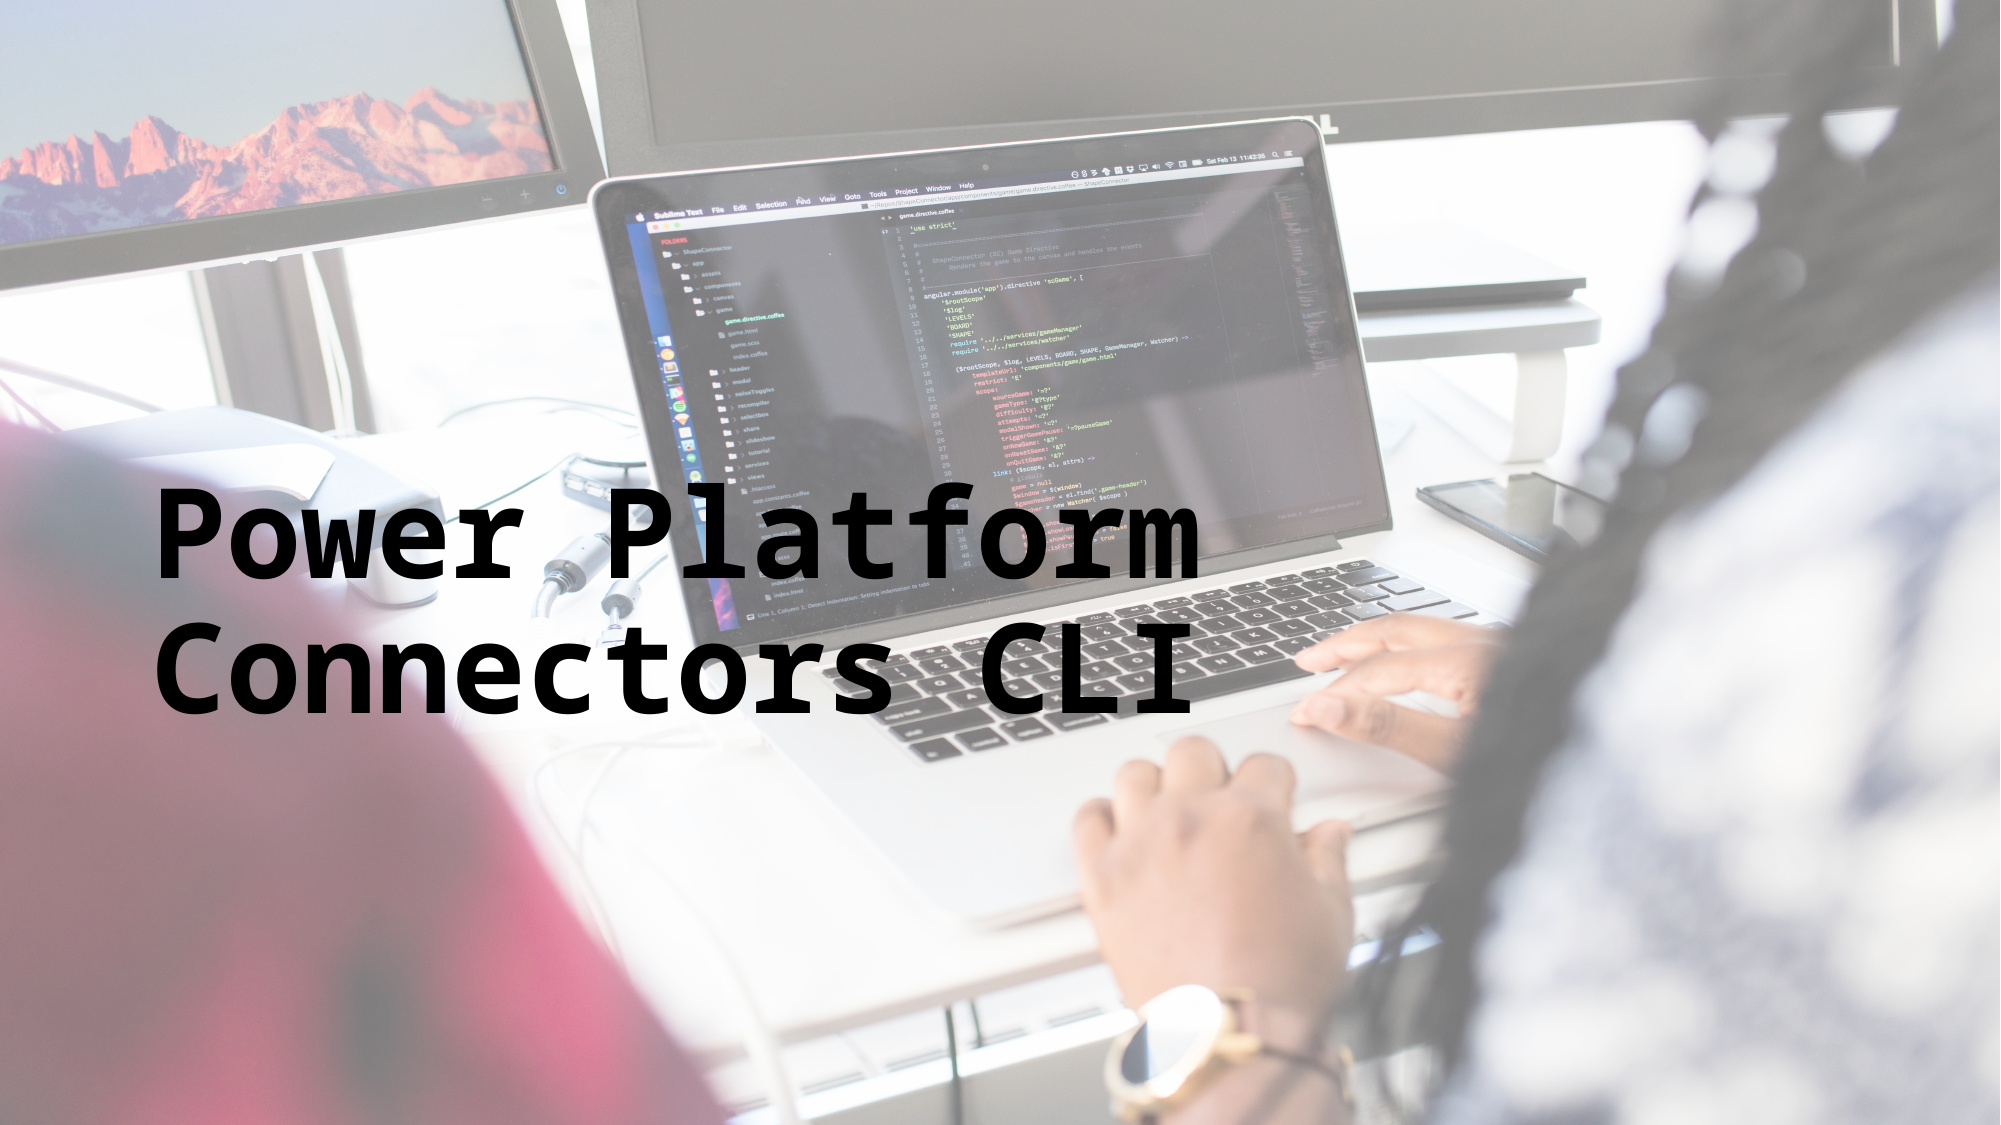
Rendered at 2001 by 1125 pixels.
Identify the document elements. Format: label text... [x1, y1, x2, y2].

title Power Platform Connectors CLI [136, 280, 1862, 749]
